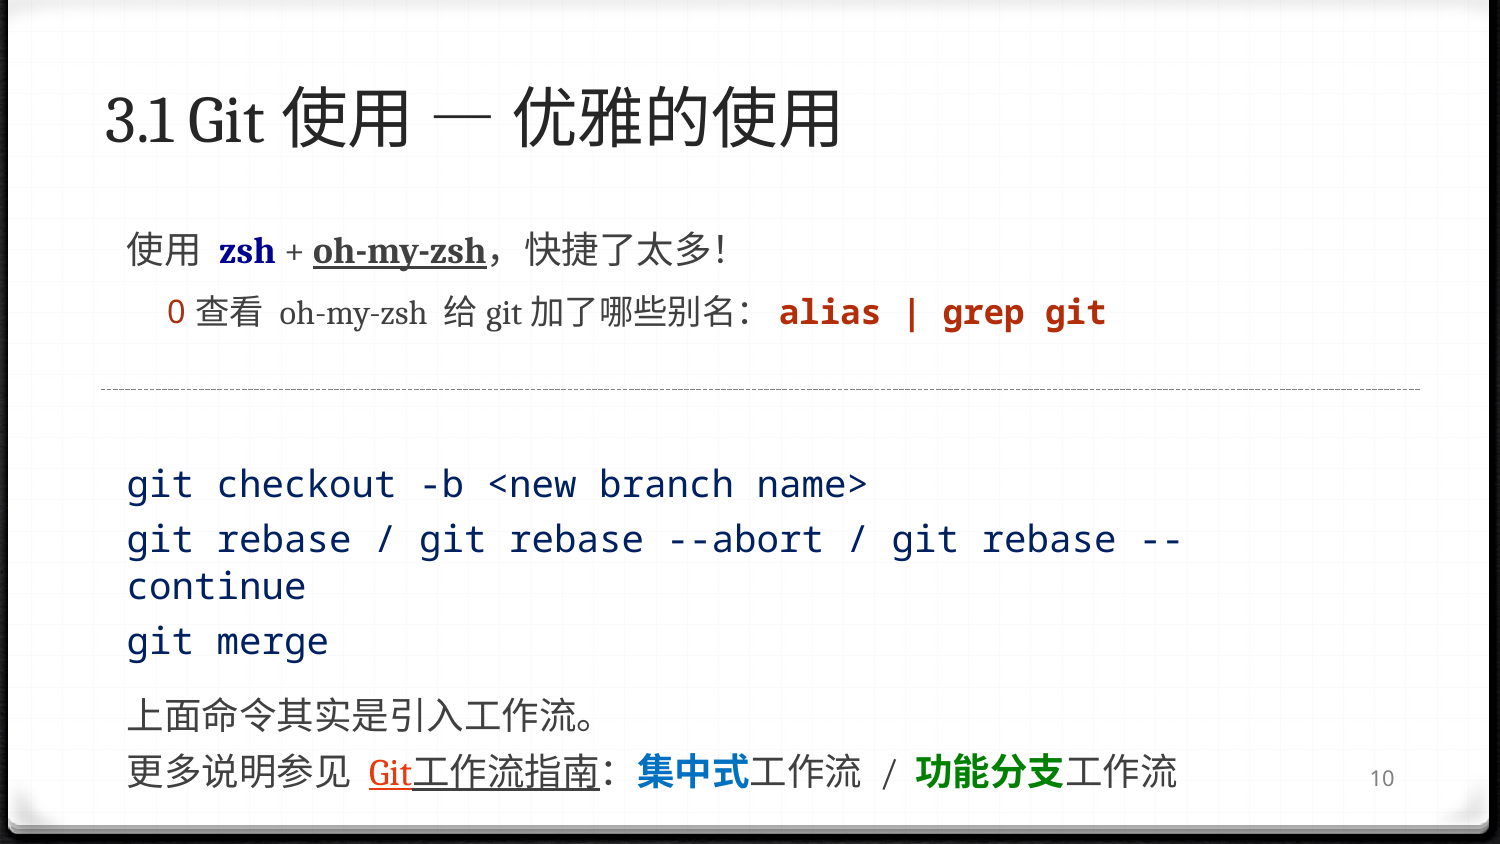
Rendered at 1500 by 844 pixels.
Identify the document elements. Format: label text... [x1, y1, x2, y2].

title 3.1 Git使用 — 优雅的使用 [90, 26, 1410, 205]
list 使用 zsh + oh-my-zsh，快捷了太多！ 查看 oh-my-zsh 给git加了哪些别名：alias | grep git git checkout -b <new branch name> git rebase / git rebase --abort / git rebase --continue git merge 上面命令其实是引入工作流。 更多说明参见 Git工作流指南：集中式工作流 / 功能分支工作流 [111, 397, 1309, 810]
list 使用 zsh + oh-my-zsh，快捷了太多！ 查看 oh-my-zsh 给git加了哪些别名：alias | grep git git checkout -b <new branch name> git rebase / git rebase --abort / git rebase --continue git merge 上面命令其实是引入工作流。 更多说明参见 Git工作流指南：集中式工作流 / 功能分支工作流 [111, 205, 1309, 386]
picture [0, 0, 1500, 844]
slide_number 9 [1059, 756, 1410, 802]
